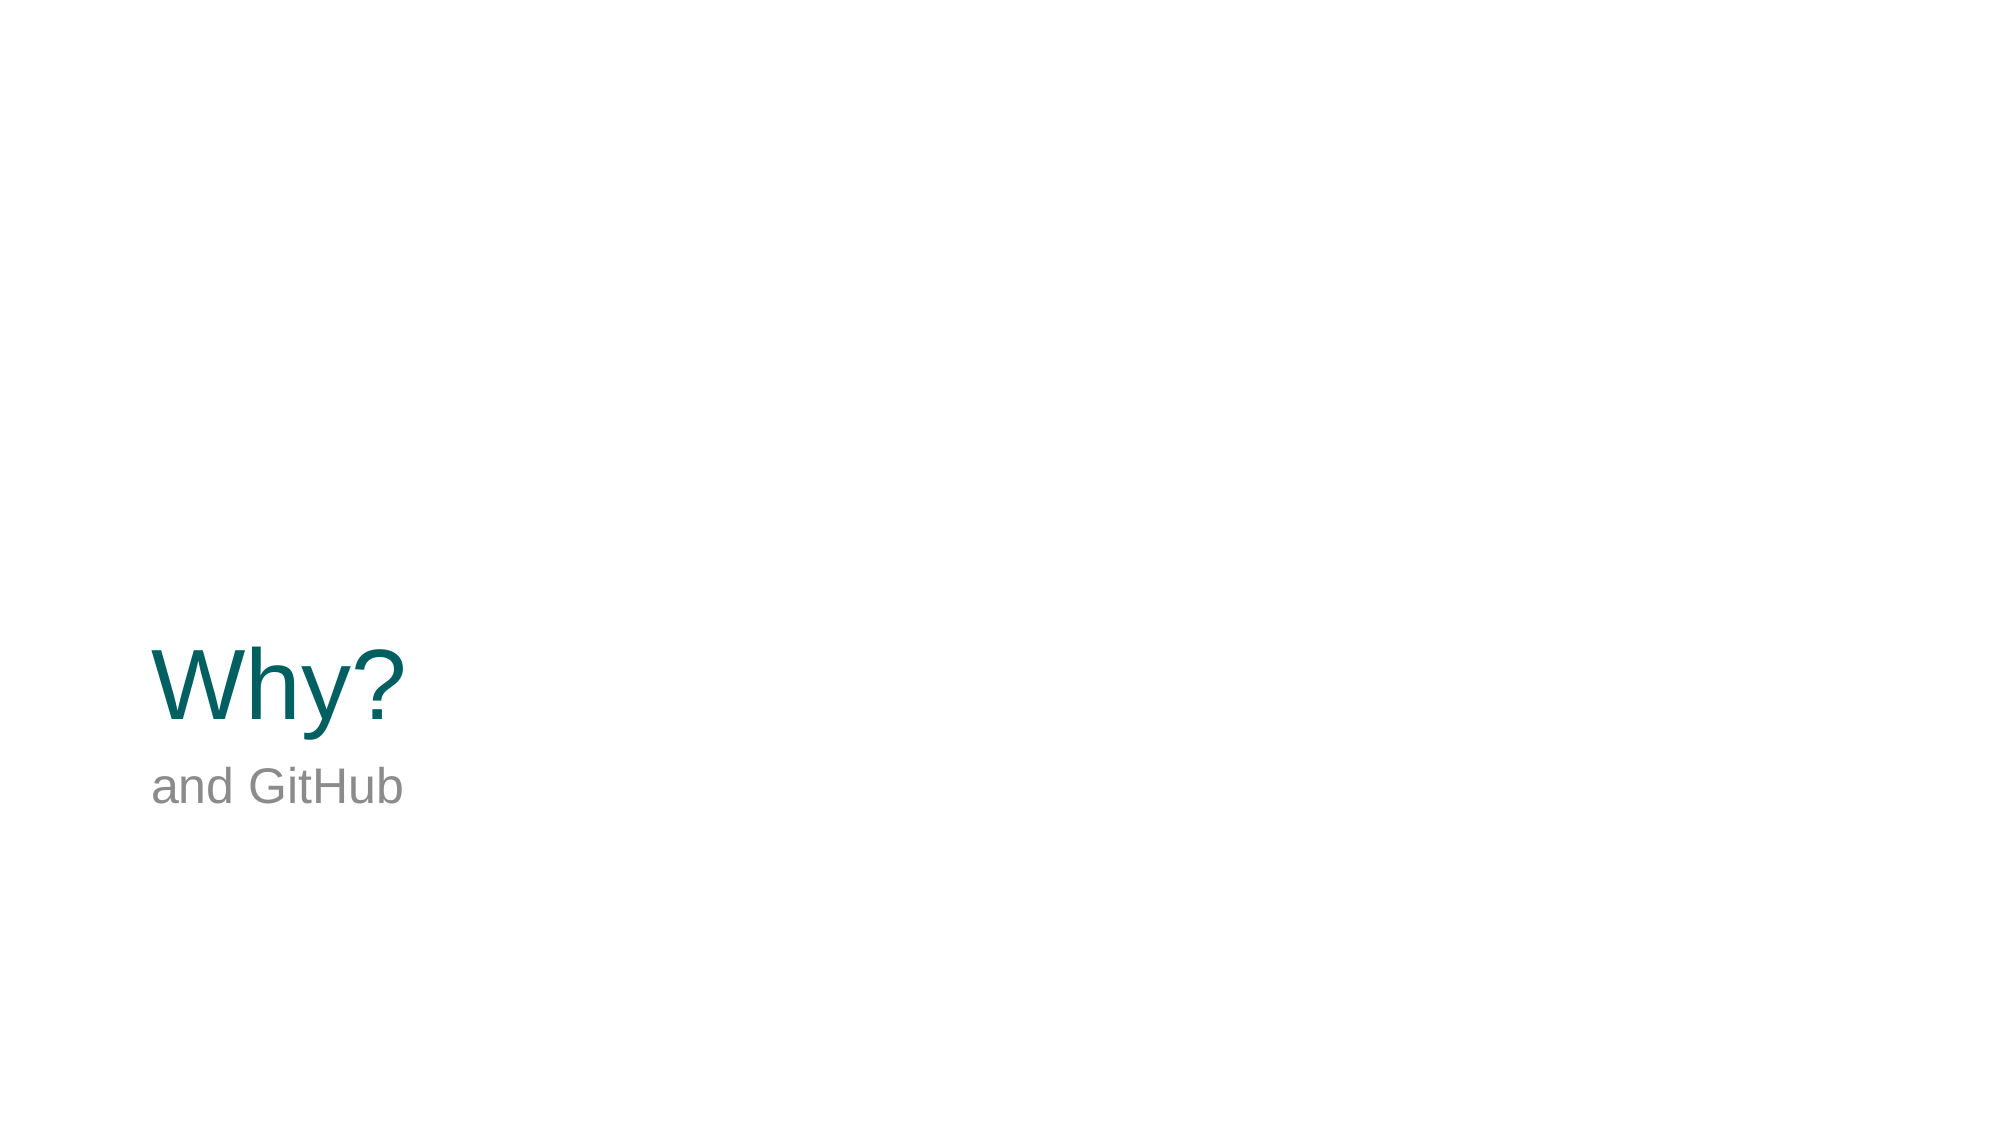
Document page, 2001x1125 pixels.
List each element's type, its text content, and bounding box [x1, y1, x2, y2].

list and GitHub [136, 752, 1862, 999]
title Why? [136, 280, 1862, 749]
